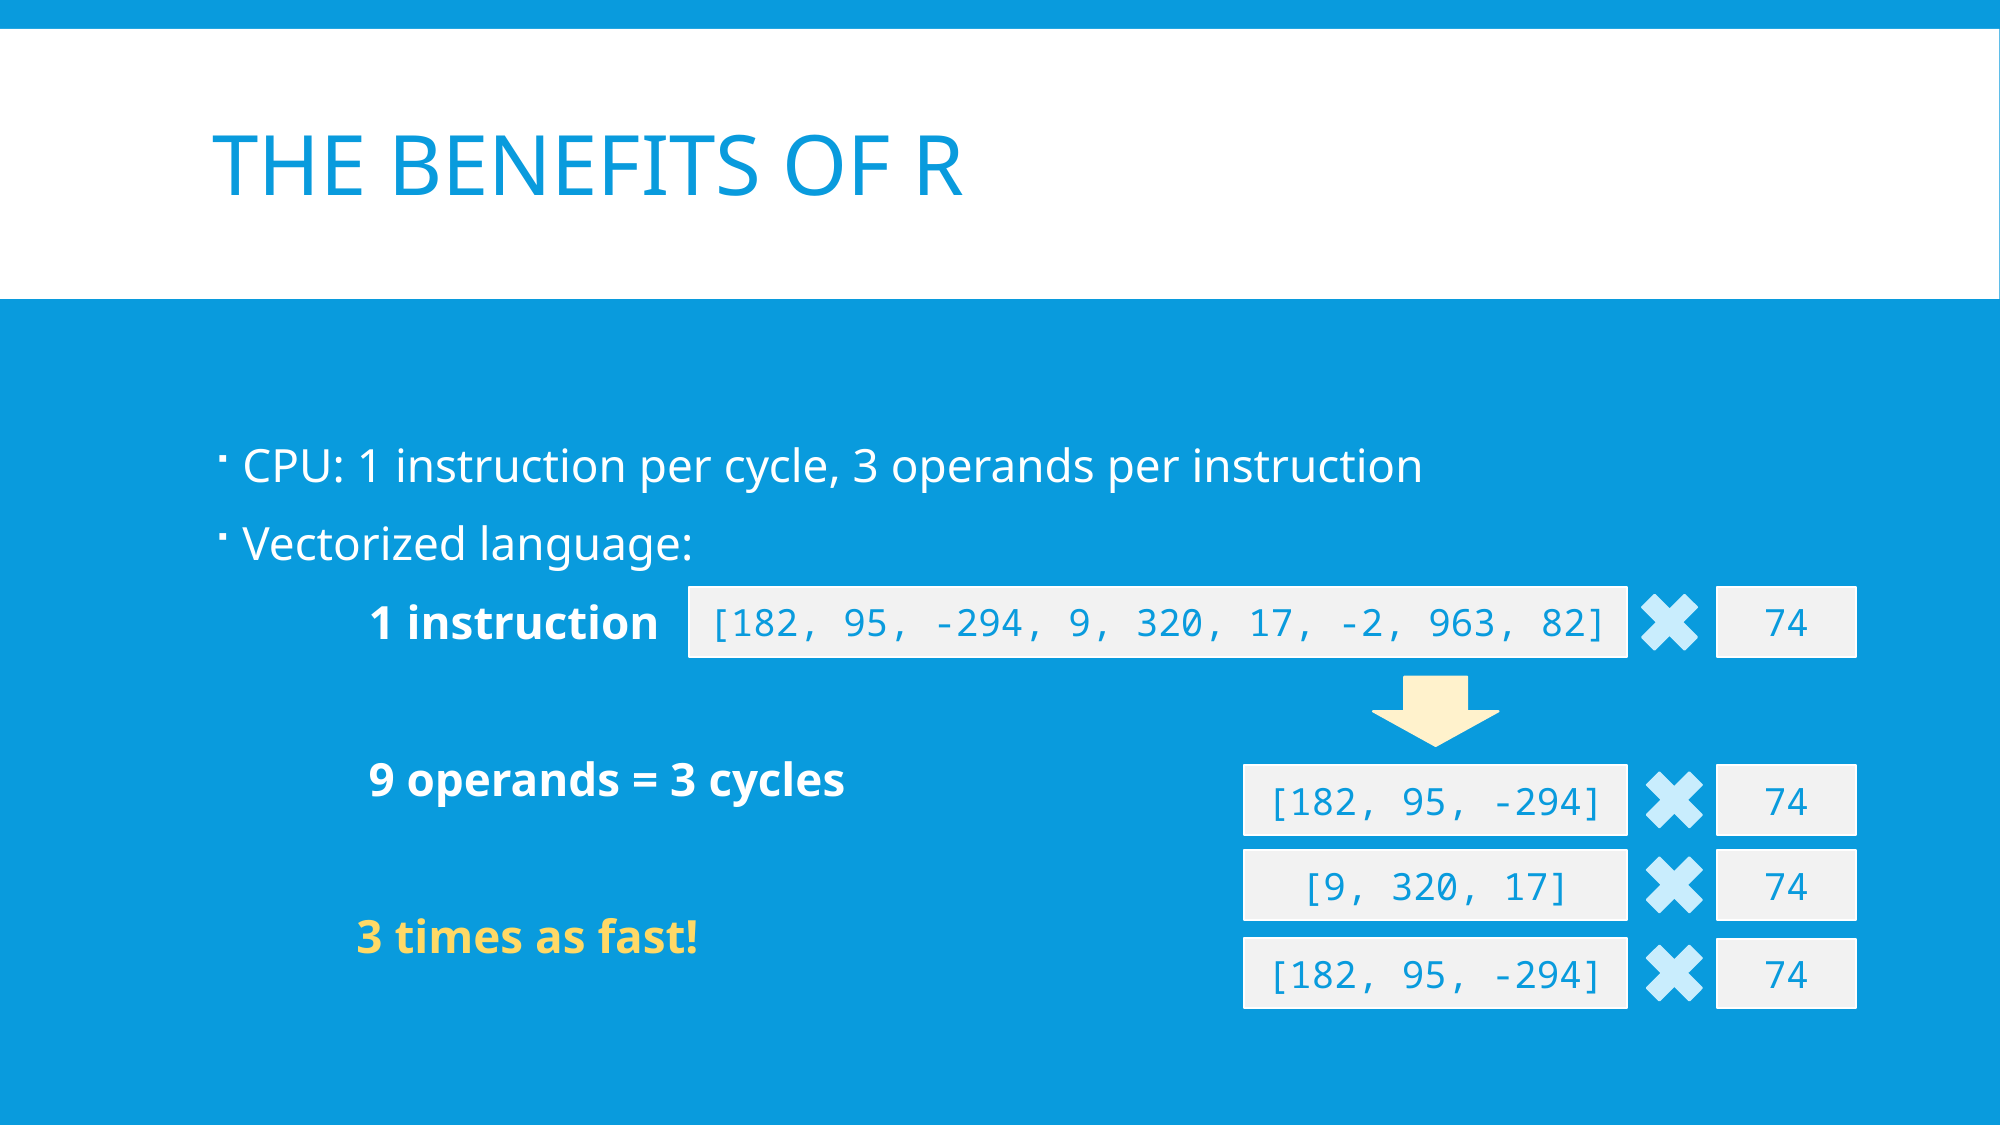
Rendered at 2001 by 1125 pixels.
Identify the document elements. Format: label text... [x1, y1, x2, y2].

title THE BENEFITS OF R [197, 46, 1803, 295]
text_box [182, 95, -294, 9, 320, 17, -2, 963, 82] [688, 586, 1628, 658]
text_box 74 [1716, 764, 1857, 836]
text_box [1645, 771, 1703, 829]
text_box [1645, 944, 1703, 1002]
text_box [1645, 856, 1703, 914]
list CPU: 1 instruction per cycle, 3 operands per instruction Vectorized language: 1 instruction 9 operands = 3 cycles 3 times as fast! [197, 435, 1803, 1048]
text_box 74 [1716, 938, 1857, 1009]
text_box [1641, 594, 1699, 651]
text_box [9, 320, 17] [1243, 849, 1628, 921]
text_box [182, 95, -294] [1243, 764, 1628, 836]
text_box 74 [1716, 849, 1857, 921]
text_box [1371, 675, 1500, 747]
text_box 74 [1716, 586, 1857, 658]
text_box [182, 95, -294] [1243, 937, 1628, 1009]
